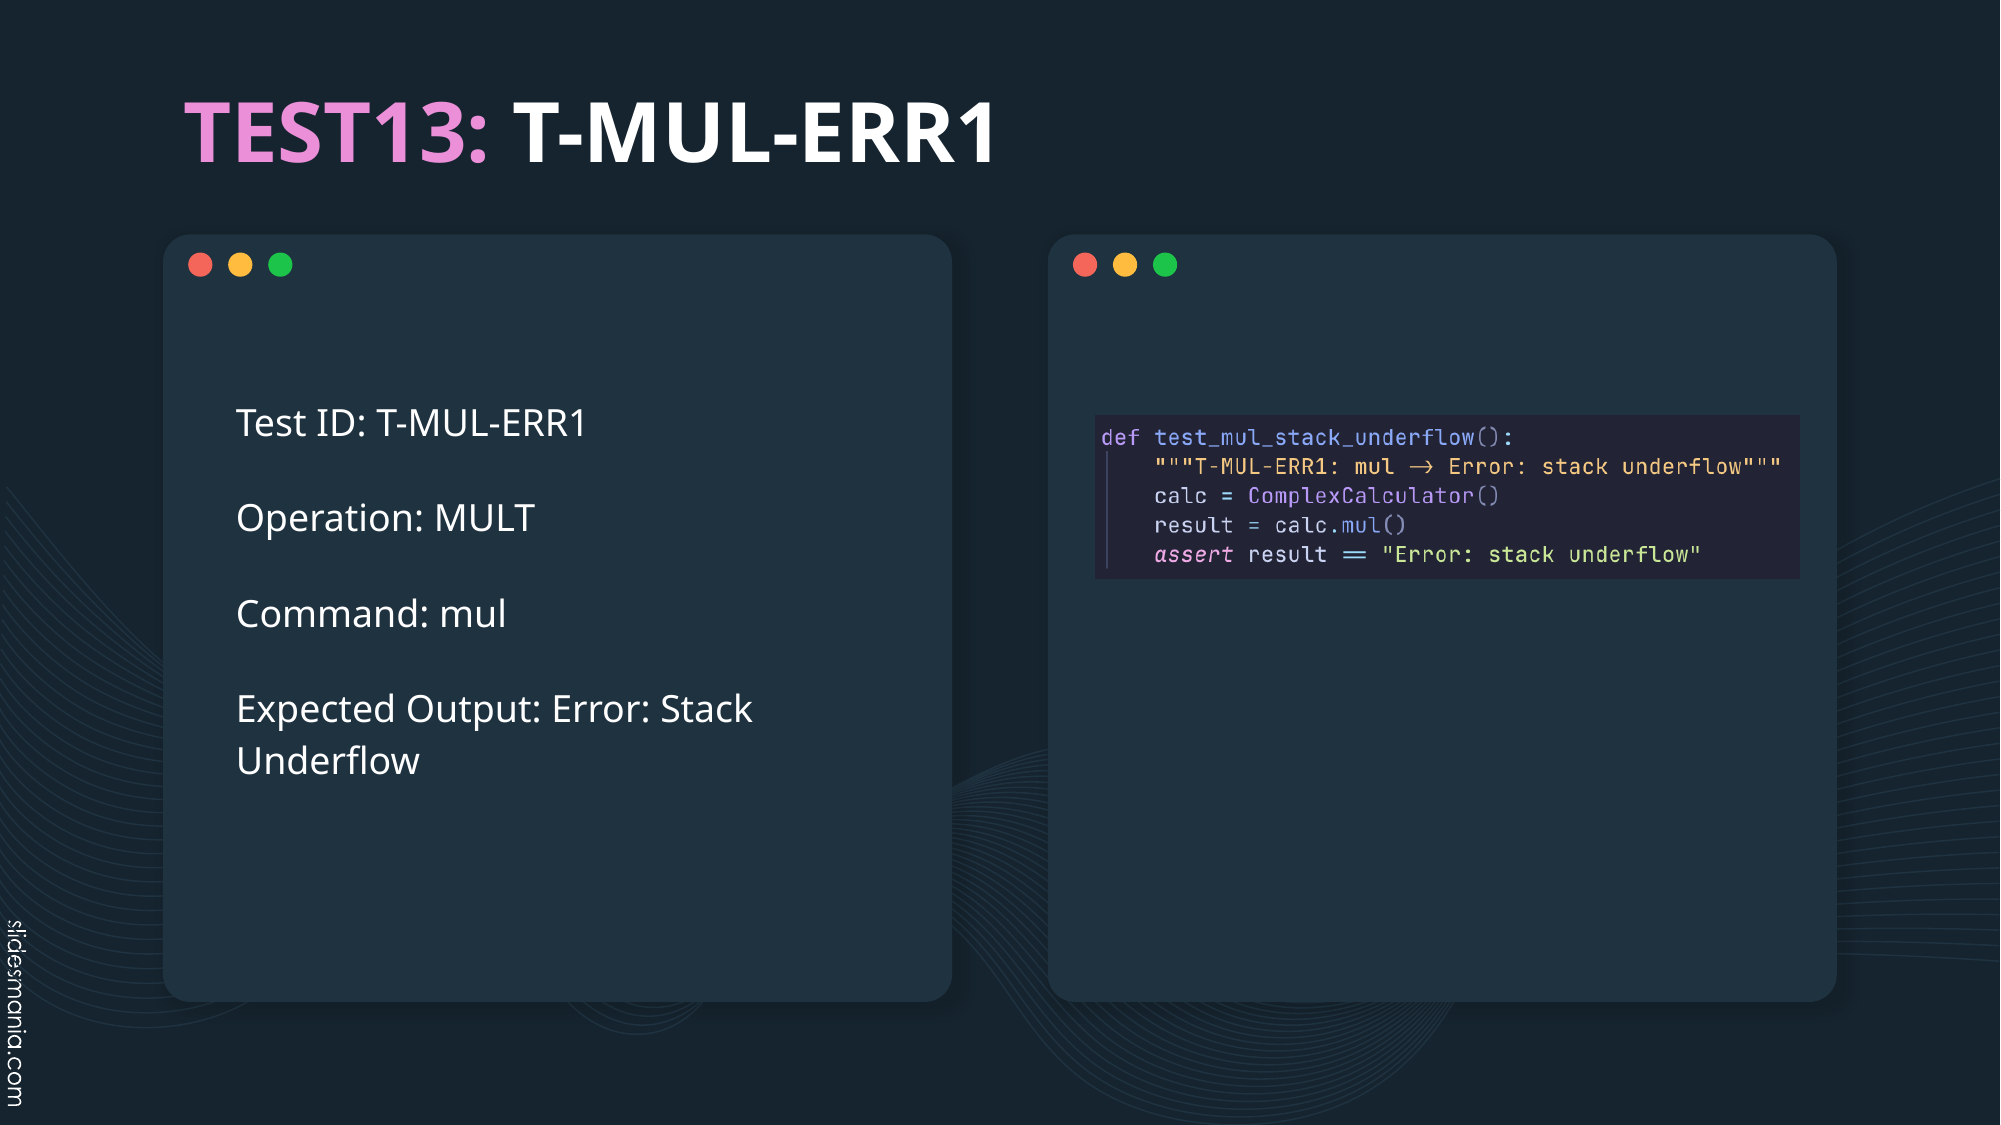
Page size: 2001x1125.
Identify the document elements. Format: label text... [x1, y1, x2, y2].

list Test ID: T-MUL-ERR1 Operation: MULT Command: mul Expected Output: Error: Stack Underflow [215, 372, 898, 962]
picture [1094, 414, 1801, 579]
title TEST13: T-MUL-ERR1 [163, 59, 1822, 185]
